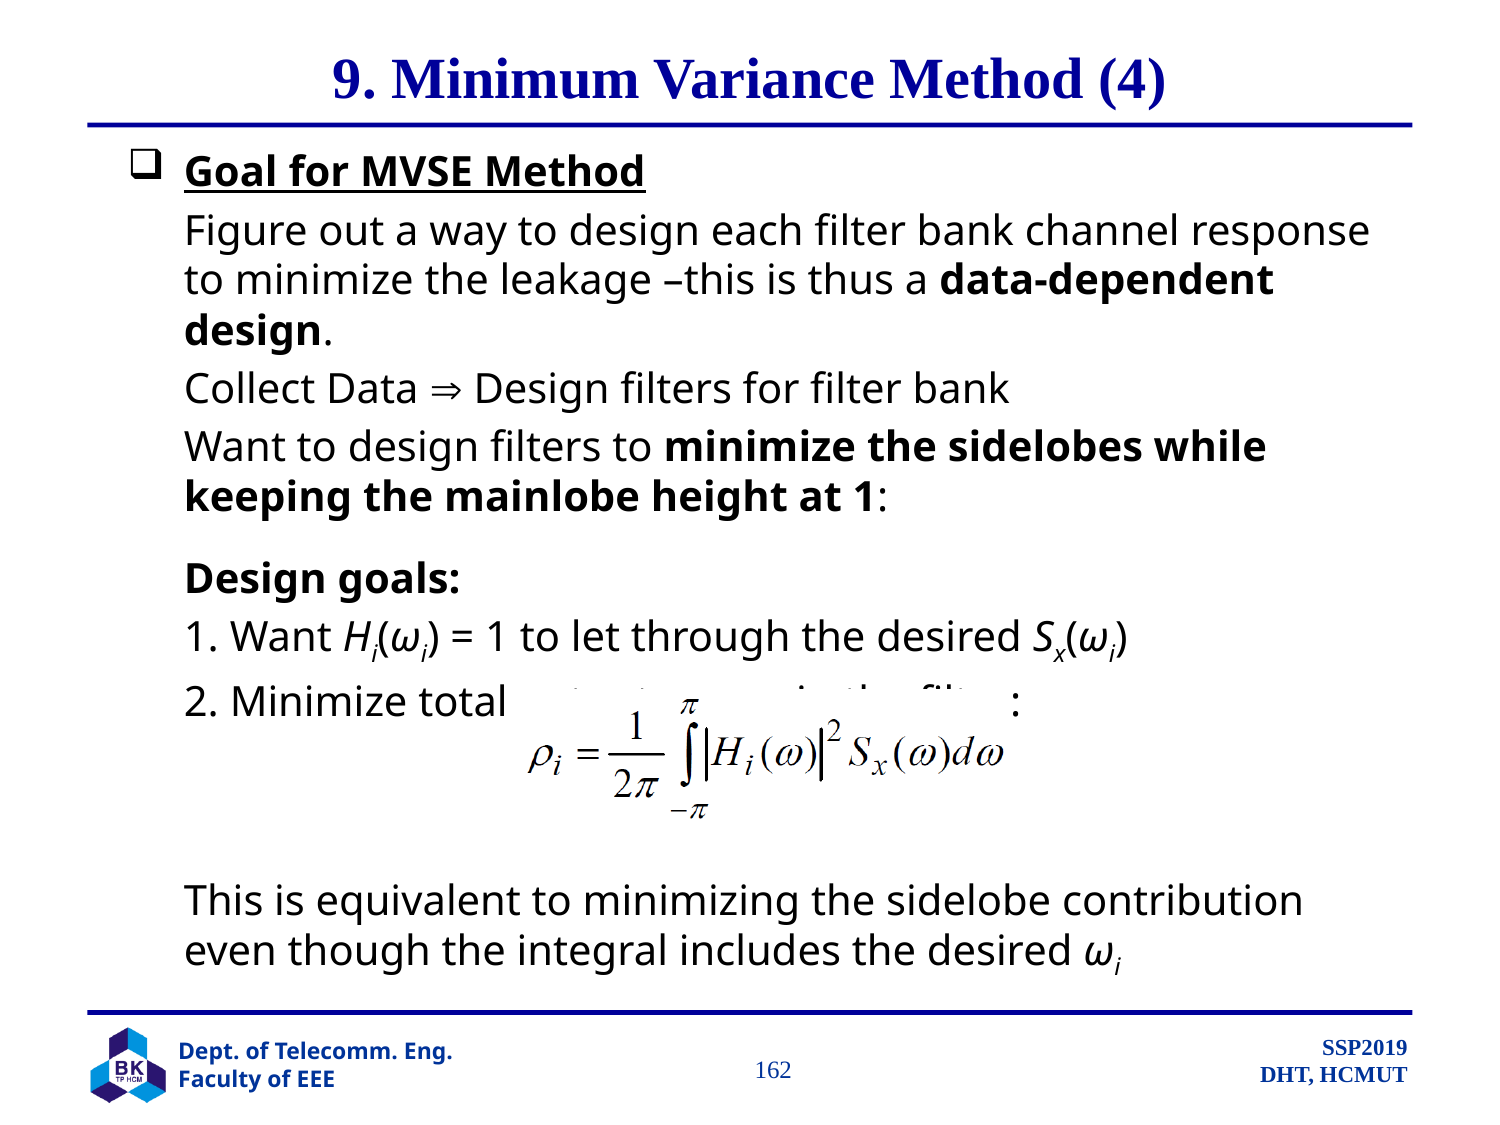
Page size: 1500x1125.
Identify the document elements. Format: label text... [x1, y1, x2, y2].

title 9. Minimum Variance Method (4) [0, 37, 1500, 113]
list Goal for MVSE Method Figure out a way to design each filter bank channel response to minimize the leakage –this is thus a data-dependent design. Collect Data  Design filters for filter bank Want to design filters to minimize the sidelobes while keeping the mainlobe height at 1: Design goals: 1. Want Hi(ωi) = 1 to let through the desired Sx(ωi) 2. Minimize total output power in the filter: This is equivalent to minimizing the sidelobe contribution even though the integral includes the desired ωi [112, 137, 1388, 988]
picture [516, 689, 1013, 826]
picture [87, 1024, 169, 1125]
slide_number 162 [424, 1037, 976, 1101]
